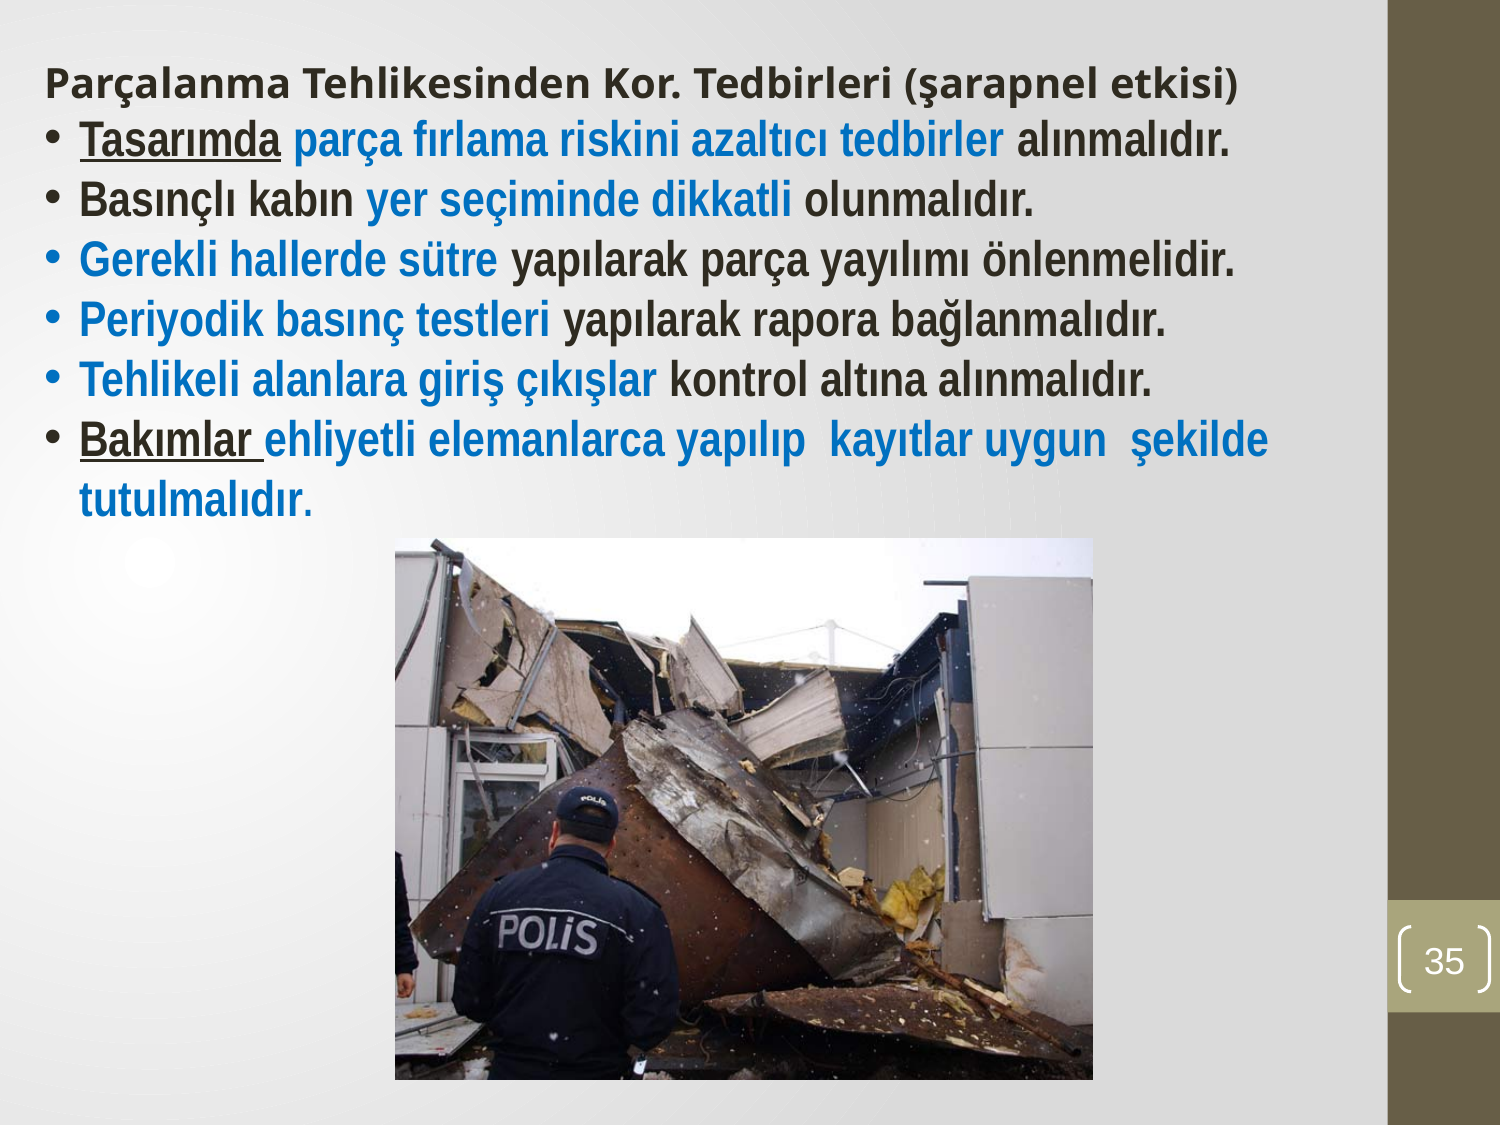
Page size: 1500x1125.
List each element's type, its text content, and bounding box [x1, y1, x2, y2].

picture [395, 538, 1093, 1081]
slide_number 35 [1397, 925, 1492, 994]
text_box Parçalanma Tehlikesinden Kor. Tedbirleri (şarapnel etkisi) Tasarımda parça fırlama riskini azaltıcı tedbirler alınmalıdır. Basınçlı kabın yer seçiminde dikkatli olunmalıdır. Gerekli hallerde sütre yapılarak parça yayılımı önlenmelidir. Periyodik basınç testleri yapılarak rapora bağlanmalıdır. Tehlikeli alanlara giriş çıkışlar kontrol altına alınmalıdır. Bakımlar ehliyetli elemanlarca yapılıp kayıtlar uygun şekilde tutulmalıdır. [29, 49, 1471, 534]
